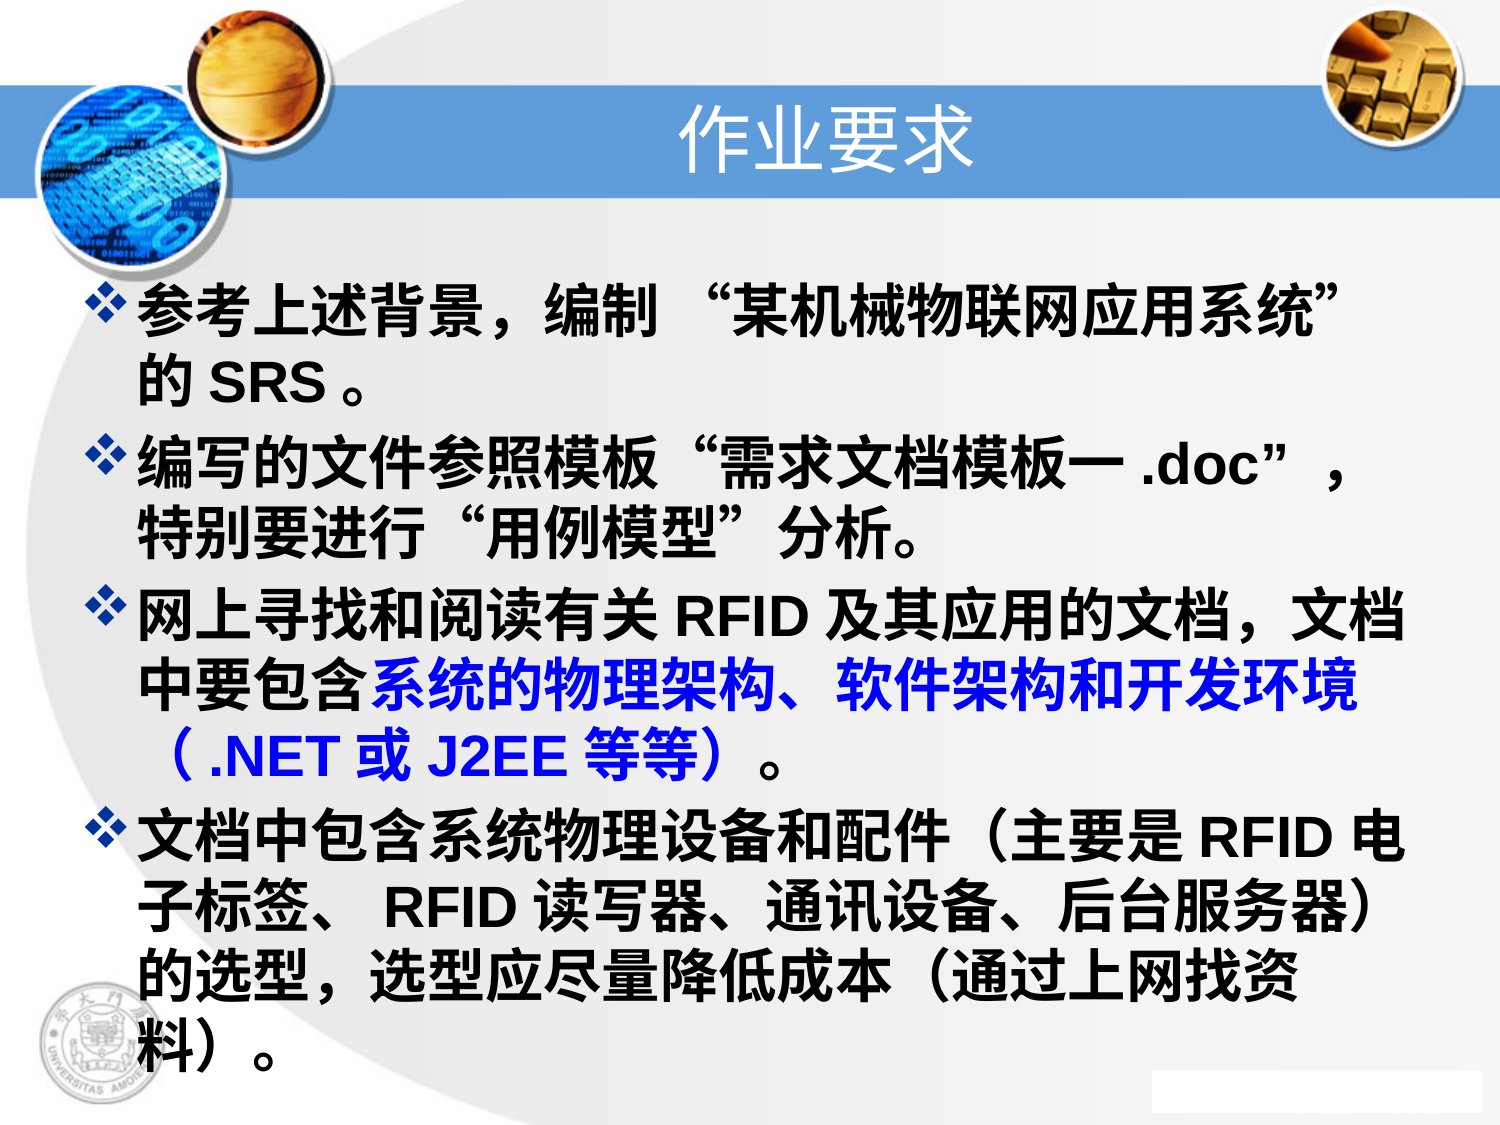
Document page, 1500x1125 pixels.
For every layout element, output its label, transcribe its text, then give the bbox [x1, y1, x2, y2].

title 作业要求 [336, 66, 1318, 209]
list 参考上述背景，编制 “某机械物联网应用系统”的SRS。 编写的文件参照模板“需求文档模板一.doc” ，特别要进行“用例模型”分析。 网上寻找和阅读有关RFID及其应用的文档，文档中要包含系统的物理架构、软件架构和开发环境（.NET或J2EE等等）。 文档中包含系统物理设备和配件（主要是RFID电子标签、RFID读写器、通讯设备、后台服务器）的选型，选型应尽量降低成本（通过上网找资料）。 [64, 266, 1424, 1125]
picture [0, 0, 1500, 1125]
